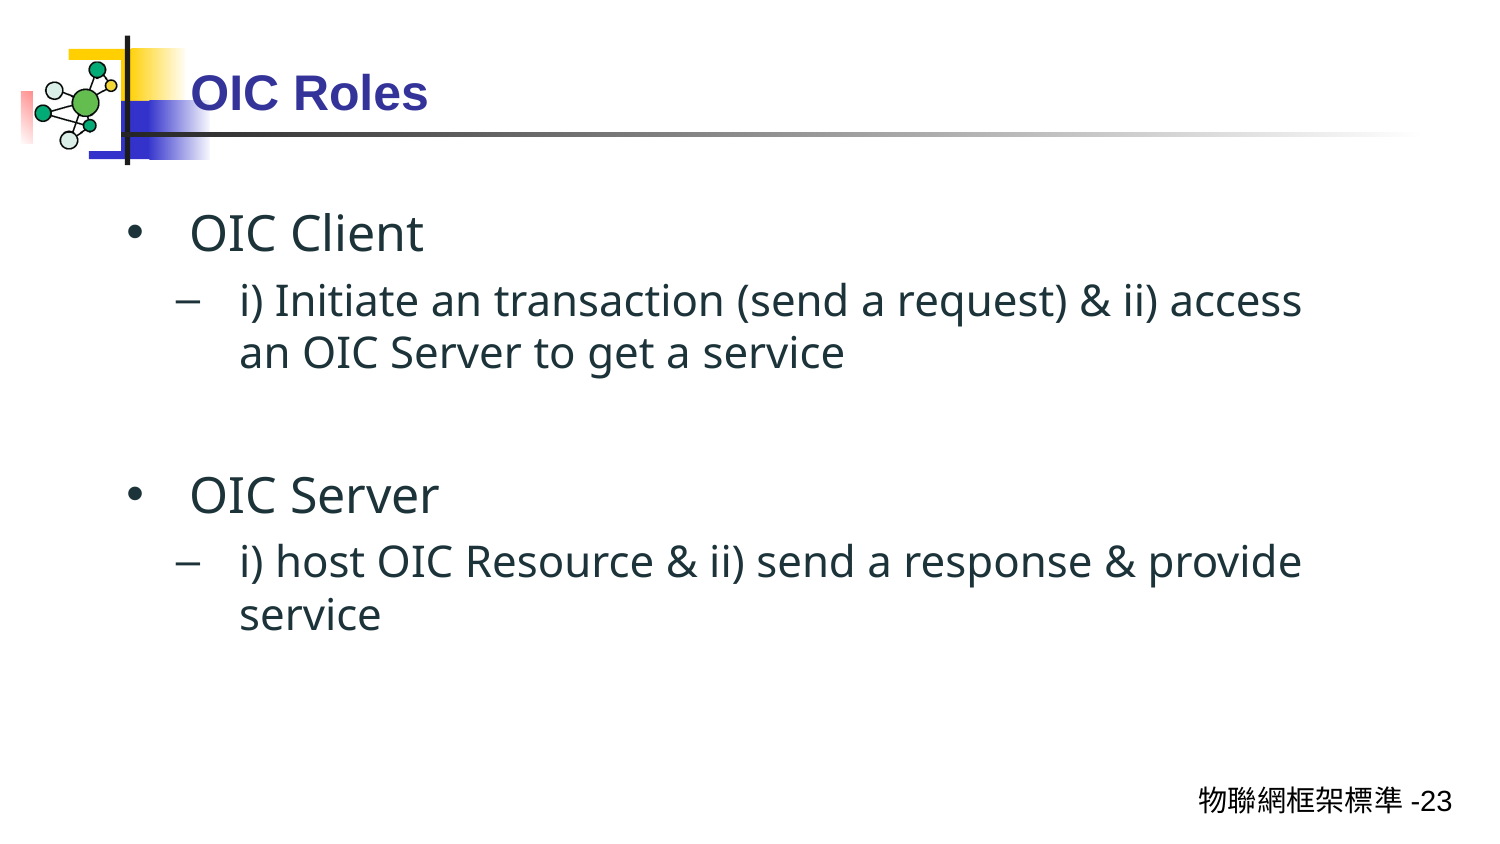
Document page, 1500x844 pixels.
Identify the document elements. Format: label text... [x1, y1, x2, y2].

slide_number 物聯網框架標準-23 [1115, 775, 1468, 825]
title OIC Roles [188, 0, 1468, 121]
text_box OIC Client i) Initiate an transaction (send a request) & ii) access an OIC Server to get a service OIC Server i) host OIC Resource & ii) send a response & provide service [124, 201, 1354, 639]
text_box [33, 60, 121, 151]
